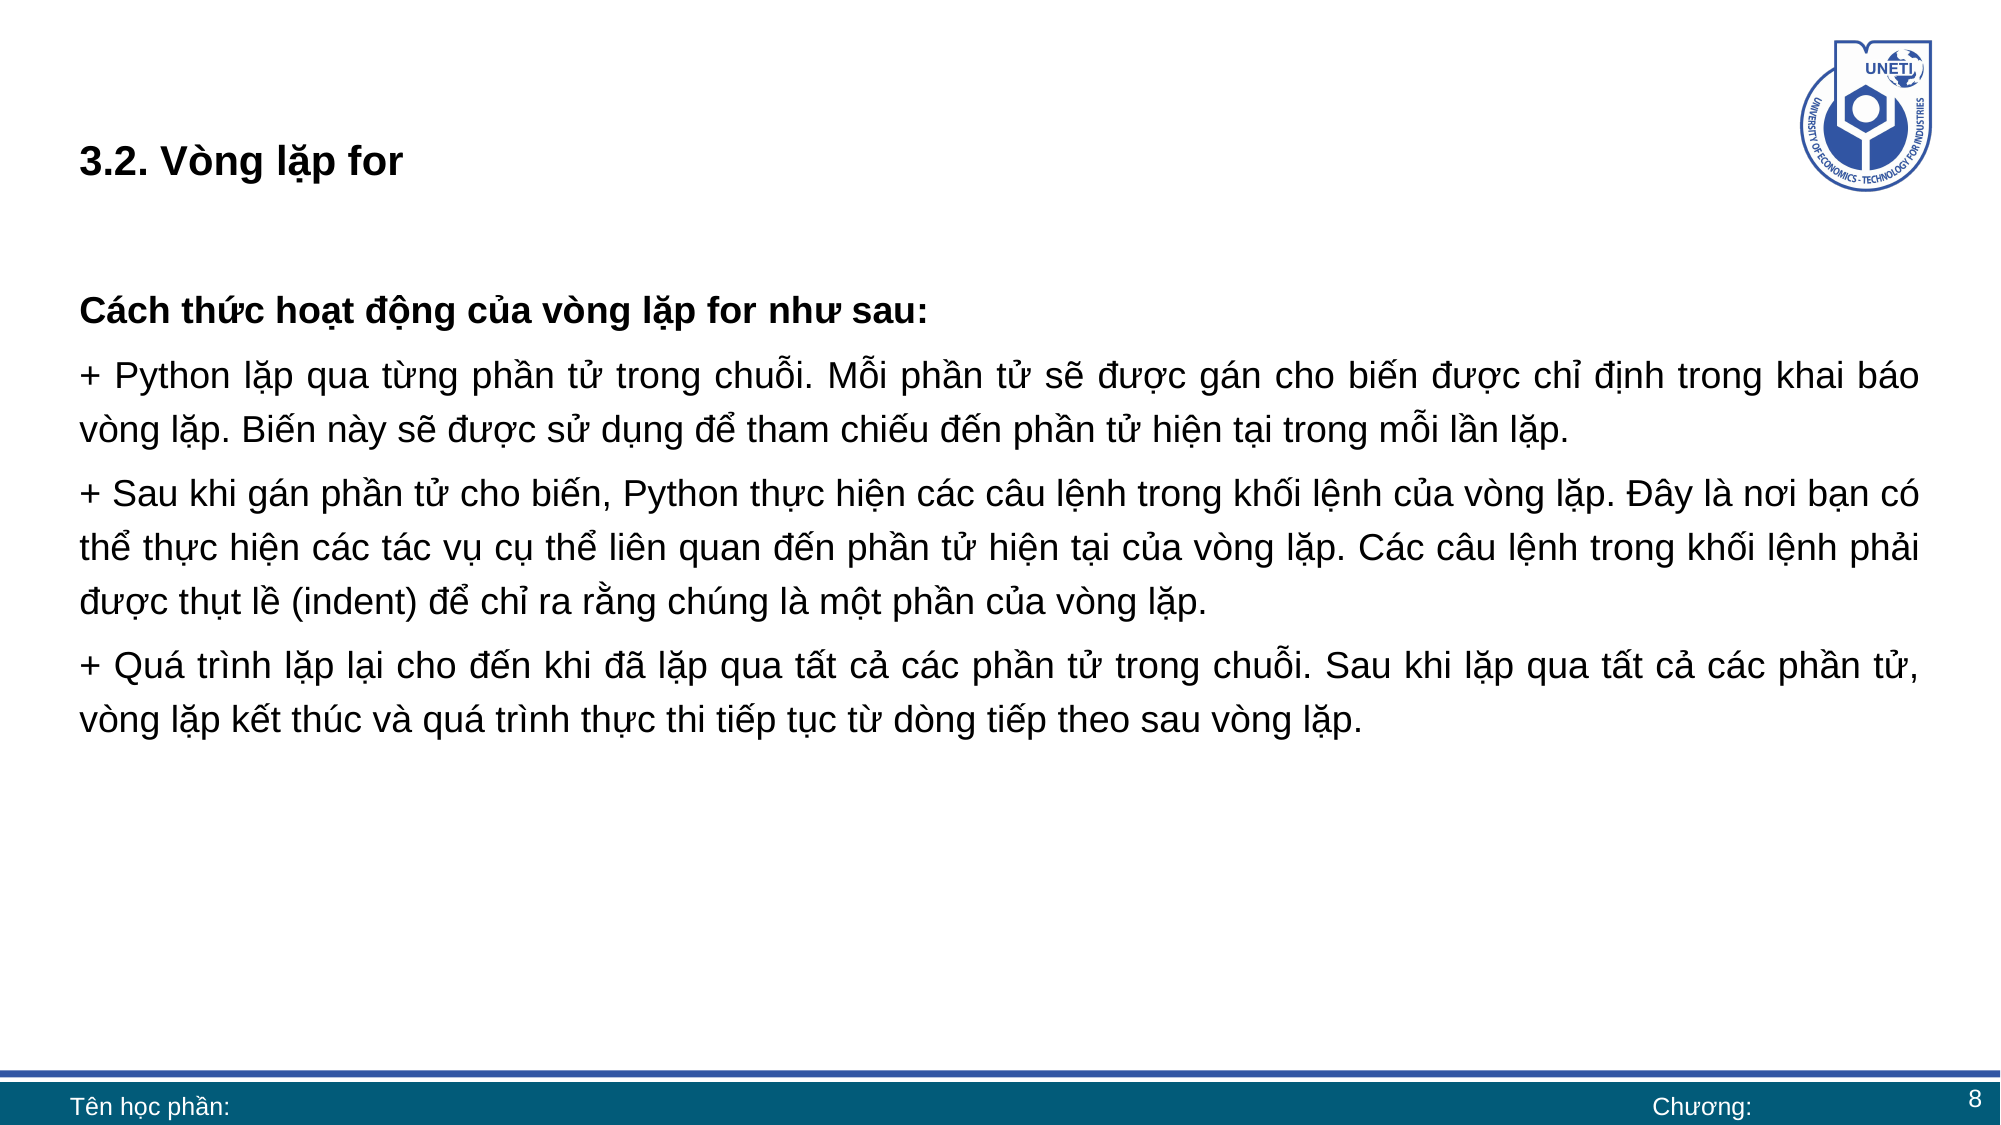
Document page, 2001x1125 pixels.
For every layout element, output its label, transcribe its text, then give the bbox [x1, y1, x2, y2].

list Cách thức hoạt động của vòng lặp for như sau: + Python lặp qua từng phần tử trong chuỗi. Mỗi phần tử sẽ được gán cho biến được chỉ định trong khai báo vòng lặp. Biến này sẽ được sử dụng để tham chiếu đến phần tử hiện tại trong mỗi lần lặp. + Sau khi gán phần tử cho biến, Python thực hiện các câu lệnh trong khối lệnh của vòng lặp. Đây là nơi bạn có thể thực hiện các tác vụ cụ thể liên quan đến phần tử hiện tại của vòng lặp. Các câu lệnh trong khối lệnh phải được thụt lề (indent) để chỉ ra rằng chúng là một phần của vòng lặp. + Quá trình lặp lại cho đến khi đã lặp qua tất cả các phần tử trong chuỗi. Sau khi lặp qua tất cả các phần tử, vòng lặp kết thúc và quá trình thực thi tiếp tục từ dòng tiếp theo sau vòng lặp. [64, 269, 1936, 1082]
title 3.2. Vòng lặp for [64, 116, 1936, 248]
slide_number 8 [1547, 1071, 1998, 1124]
text_box Chương: [1591, 1082, 1815, 1125]
picture [1798, 37, 1936, 116]
text_box Tên học phần: [55, 1082, 1591, 1125]
